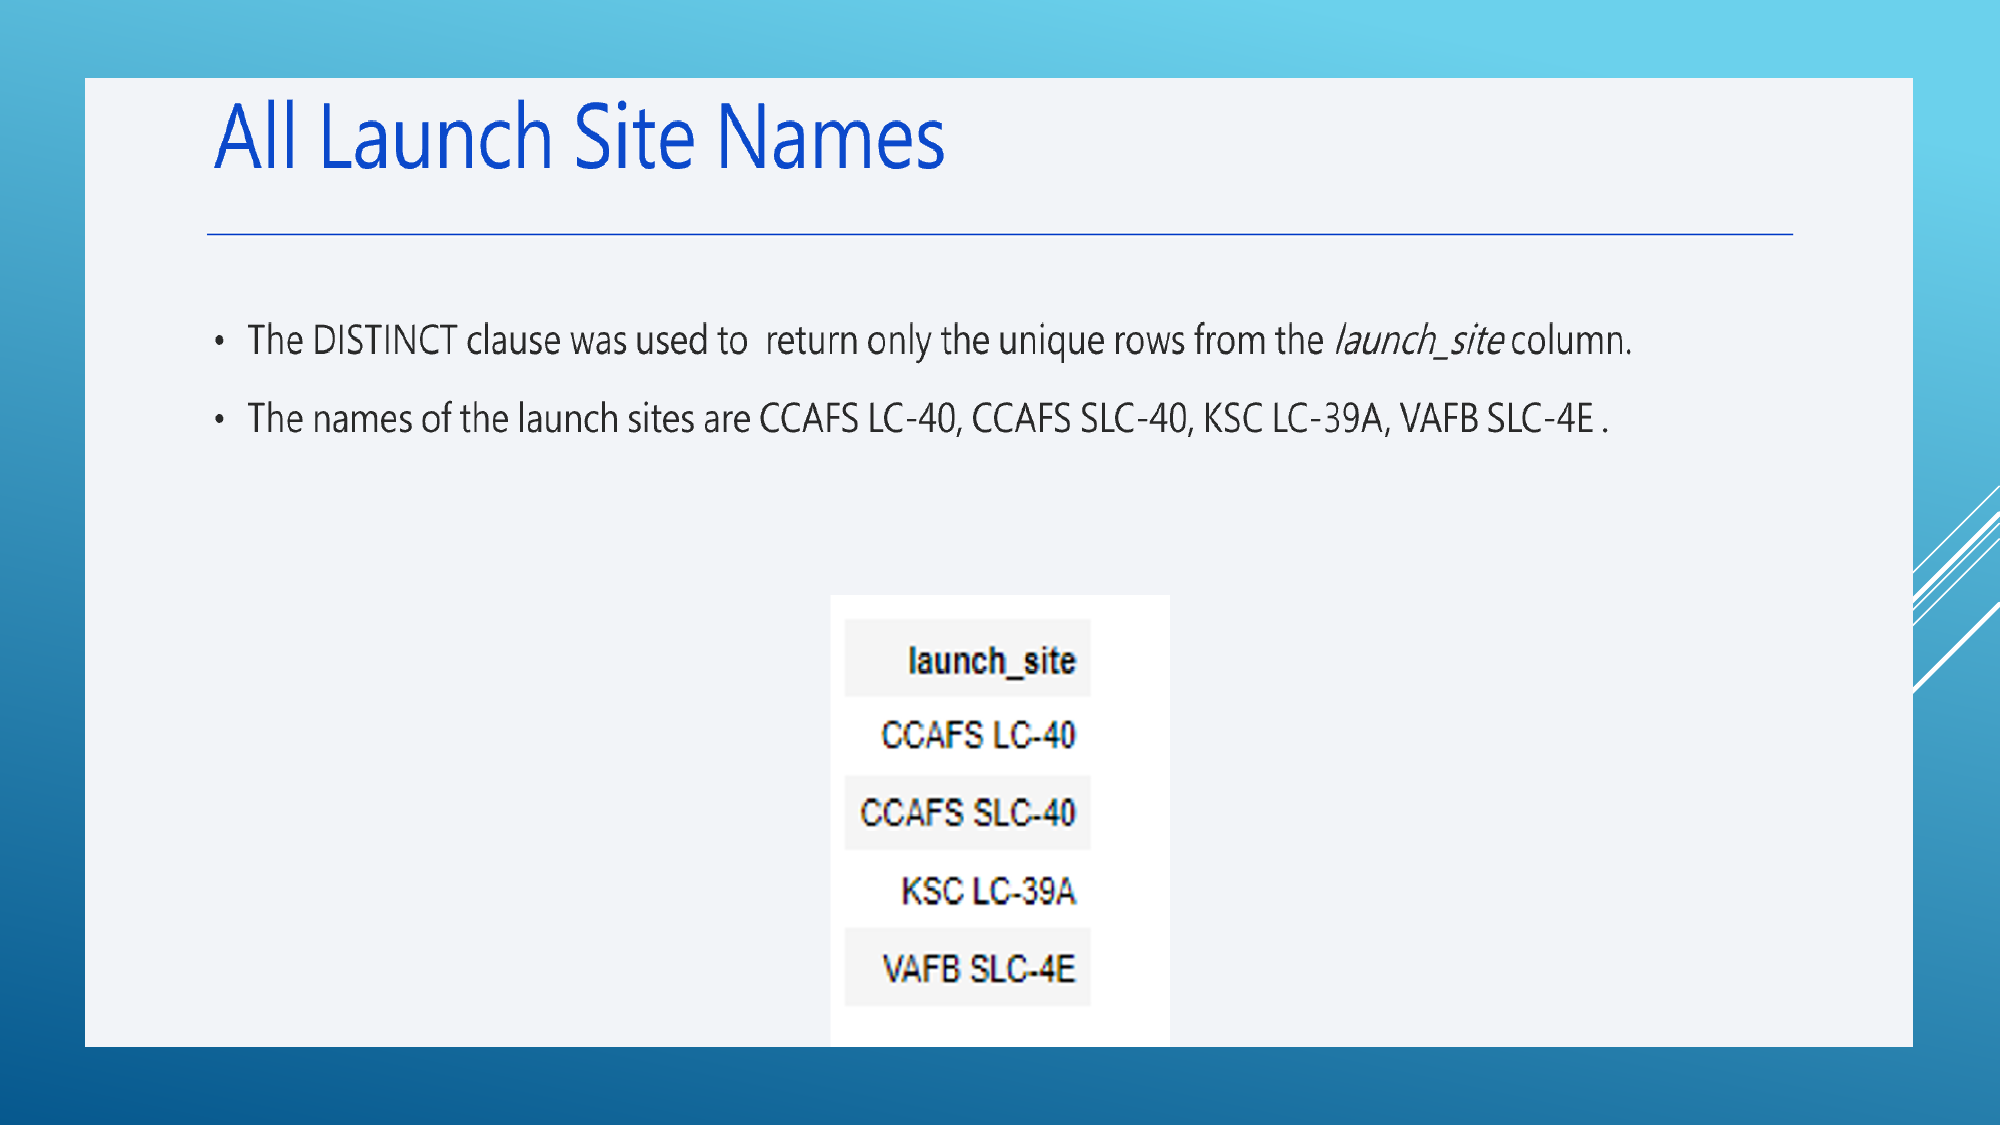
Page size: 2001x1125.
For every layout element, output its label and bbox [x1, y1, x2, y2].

picture [85, 77, 1914, 1048]
